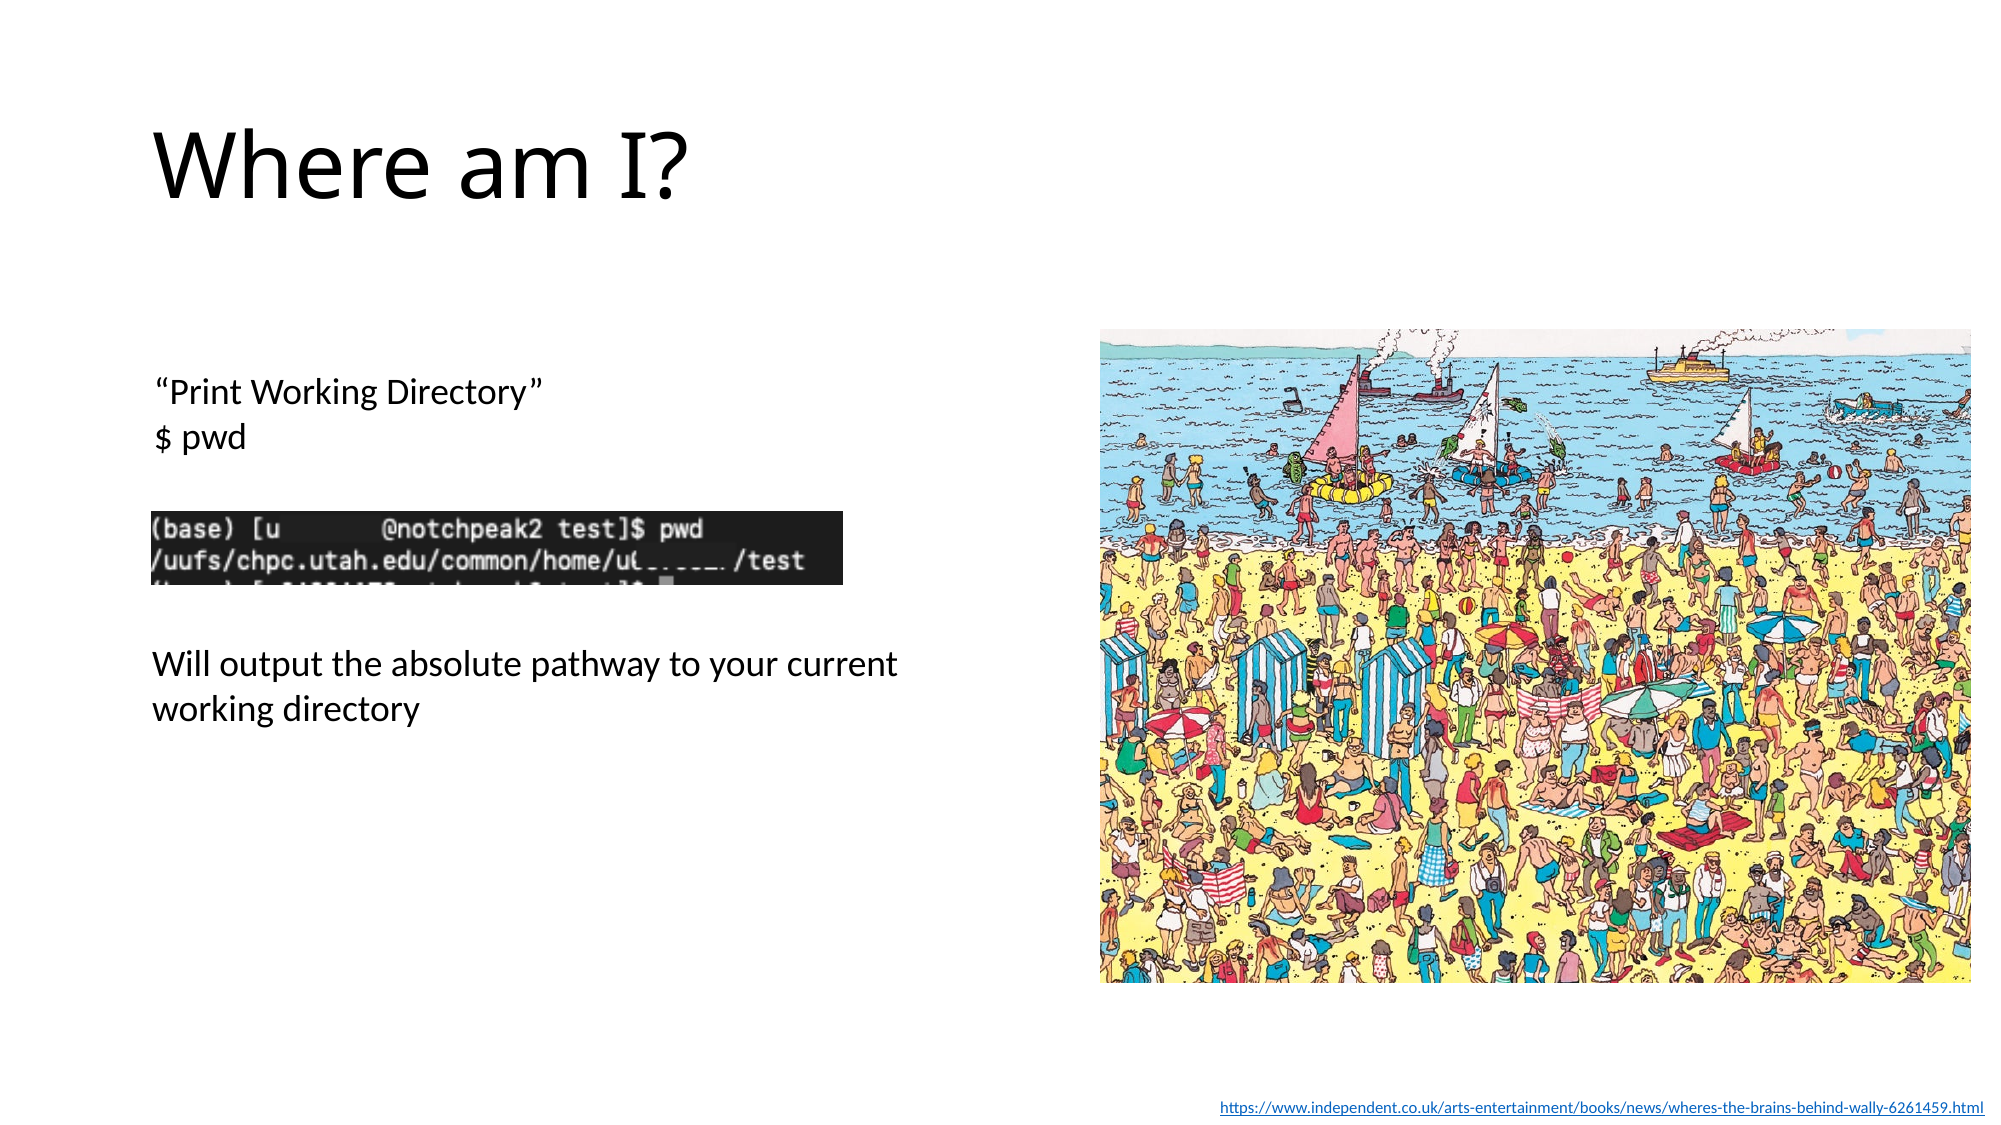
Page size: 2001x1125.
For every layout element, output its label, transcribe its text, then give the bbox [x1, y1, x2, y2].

picture [1099, 329, 1971, 983]
text_box https://www.independent.co.uk/arts-entertainment/books/news/wheres-the-brains-behind-wally-6261459.html [1205, 1089, 2000, 1125]
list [151, 511, 843, 585]
title Where am I? [137, 59, 1863, 278]
text_box Will output the absolute pathway to your current working directory [137, 631, 917, 737]
text_box “Print Working Directory” $ pwd [139, 359, 560, 465]
